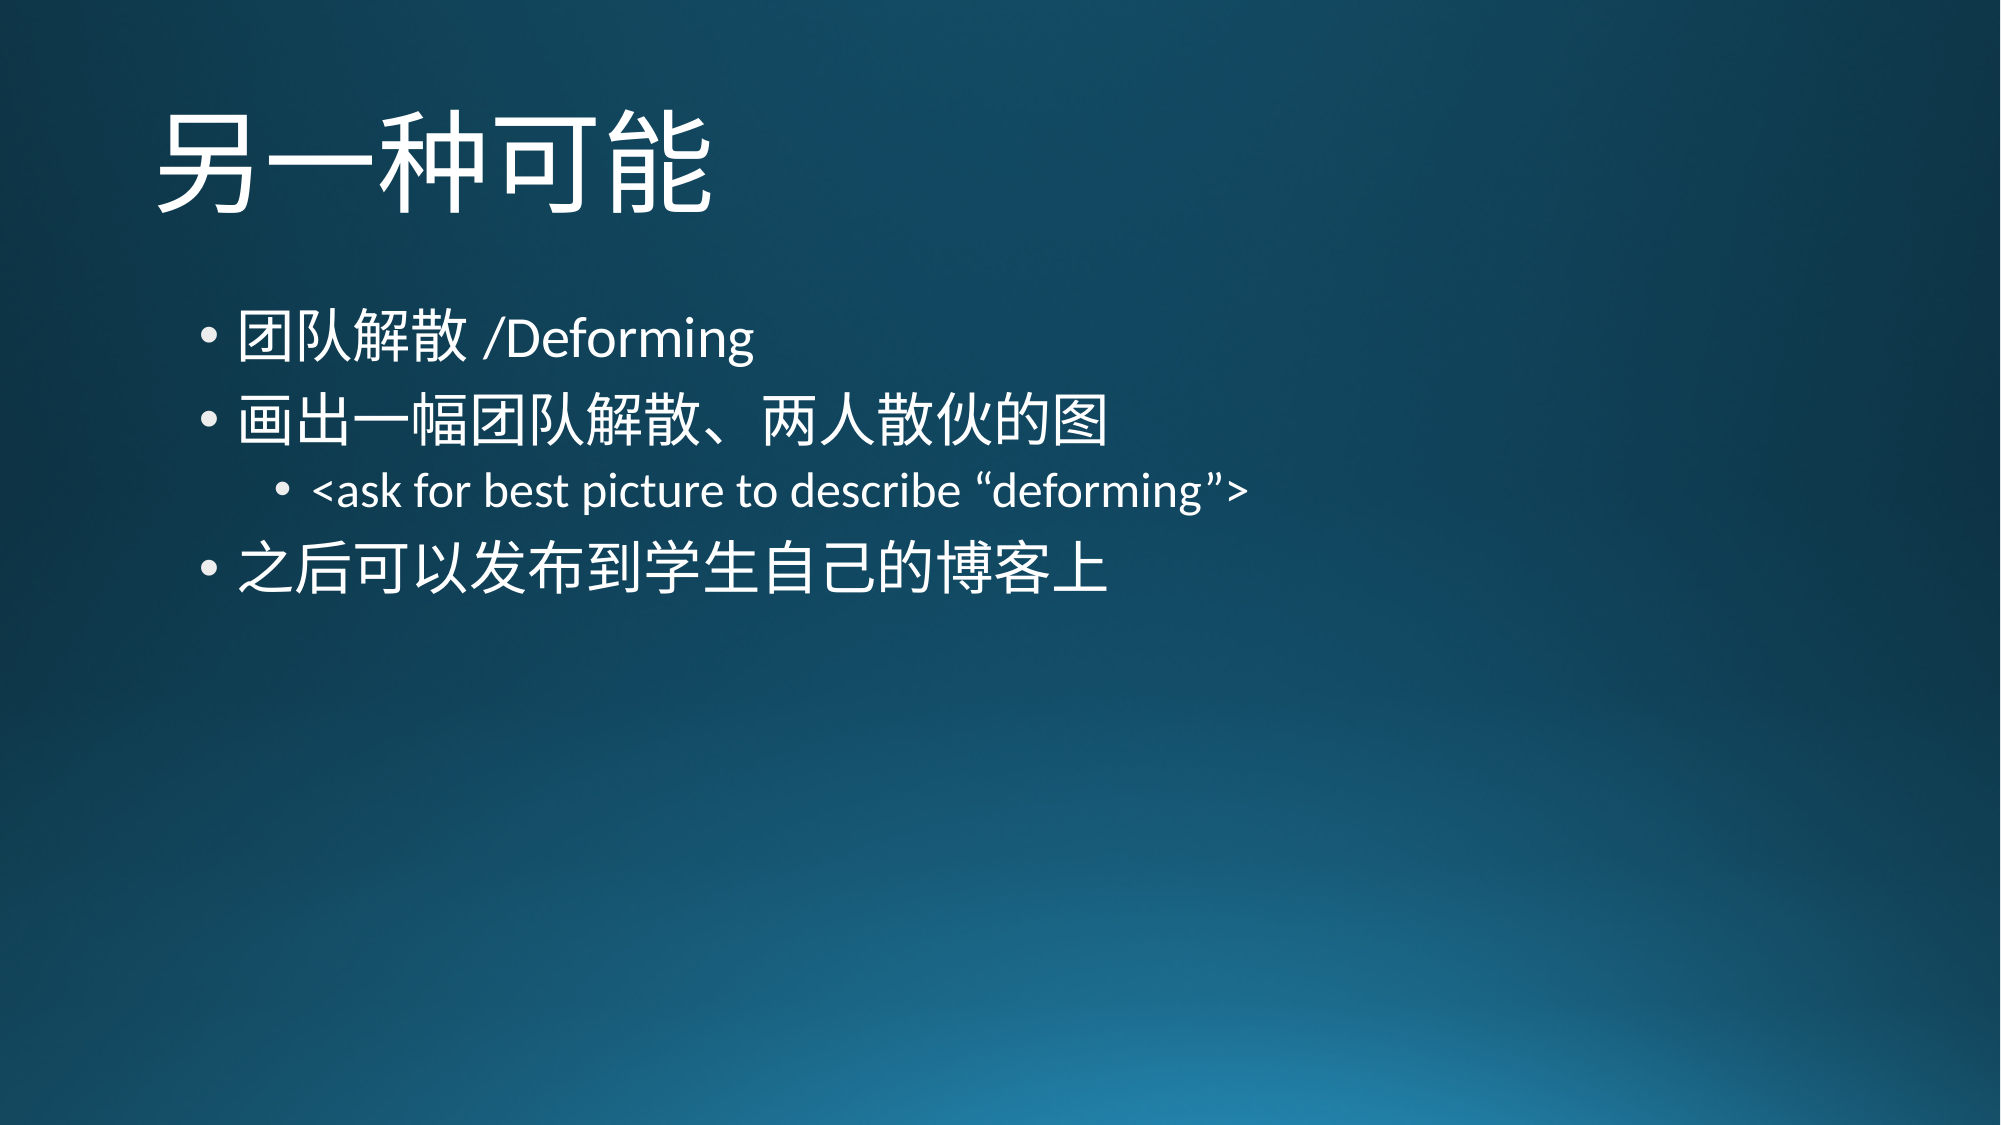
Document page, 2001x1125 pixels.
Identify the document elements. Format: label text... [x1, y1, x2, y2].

list 团队解散/Deforming 画出一幅团队解散、两人散伙的图 <ask for best picture to describe “deforming”> 之后可以发布到学生自己的博客上 [183, 299, 1863, 1014]
title 另一种可能 [137, 59, 1863, 278]
picture [0, 0, 2001, 1125]
